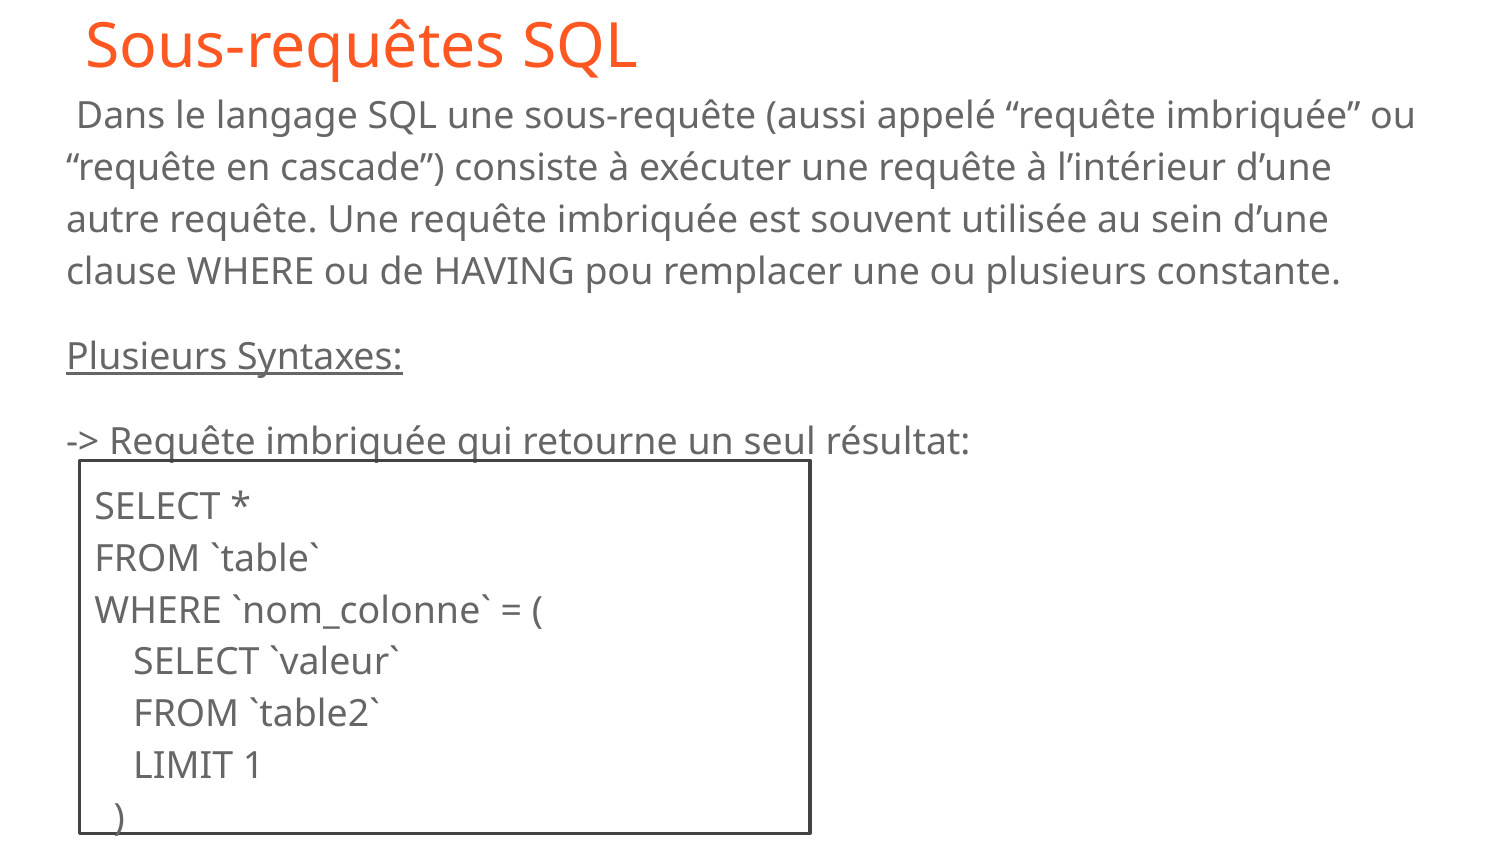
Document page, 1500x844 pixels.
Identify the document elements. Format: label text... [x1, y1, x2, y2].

text_box SELECT * FROM `table` WHERE `nom_colonne` = ( SELECT `valeur` FROM `table2` LIMIT 1 ) [79, 460, 810, 834]
list Dans le langage SQL une sous-requête (aussi appelé “requête imbriquée” ou “requête en cascade”) consiste à exécuter une requête à l’intérieur d’une autre requête. Une requête imbriquée est souvent utilisée au sein d’une clause WHERE ou de HAVING pou remplacer une ou plusieurs constante. Plusieurs Syntaxes: -> Requête imbriquée qui retourne un seul résultat: [51, 69, 1449, 825]
title Sous-requêtes SQL [70, 0, 1468, 70]
